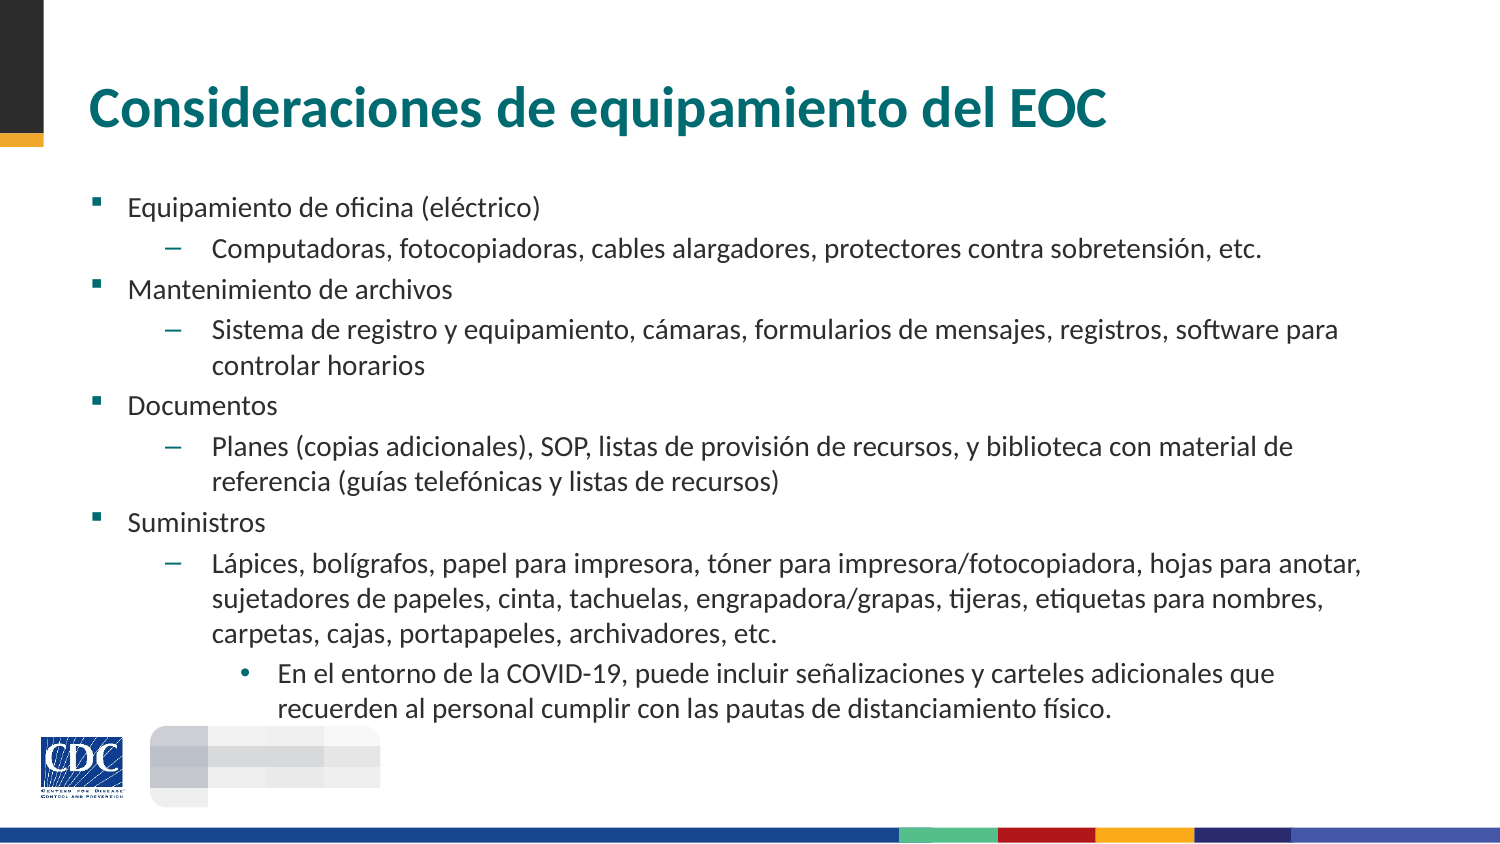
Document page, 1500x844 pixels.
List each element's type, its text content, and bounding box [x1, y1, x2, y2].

picture [41, 737, 125, 798]
list Equipamiento de oficina (eléctrico) Computadoras, fotocopiadoras, cables alargadores, protectores contra sobretensión, etc. Mantenimiento de archivos Sistema de registro y equipamiento, cámaras, formularios de mensajes, registros, software para controlar horarios Documentos Planes (copias adicionales), SOP, listas de provisión de recursos, y biblioteca con material de referencia (guías telefónicas y listas de recursos) Suministros Lápices, bolígrafos, papel para impresora, tóner para impresora/fotocopiadora, hojas para anotar, sujetadores de papeles, cinta, tachuelas, engrapadora/grapas, tijeras, etiquetas para nombres, carpetas, cajas, portapapeles, archivadores, etc. En el entorno de la COVID-19, puede incluir señalizaciones y carteles adicionales que recuerden al personal cumplir con las pautas de distanciamiento físico. [75, 180, 1414, 730]
title Consideraciones de equipamiento del EOC [75, 33, 1425, 147]
